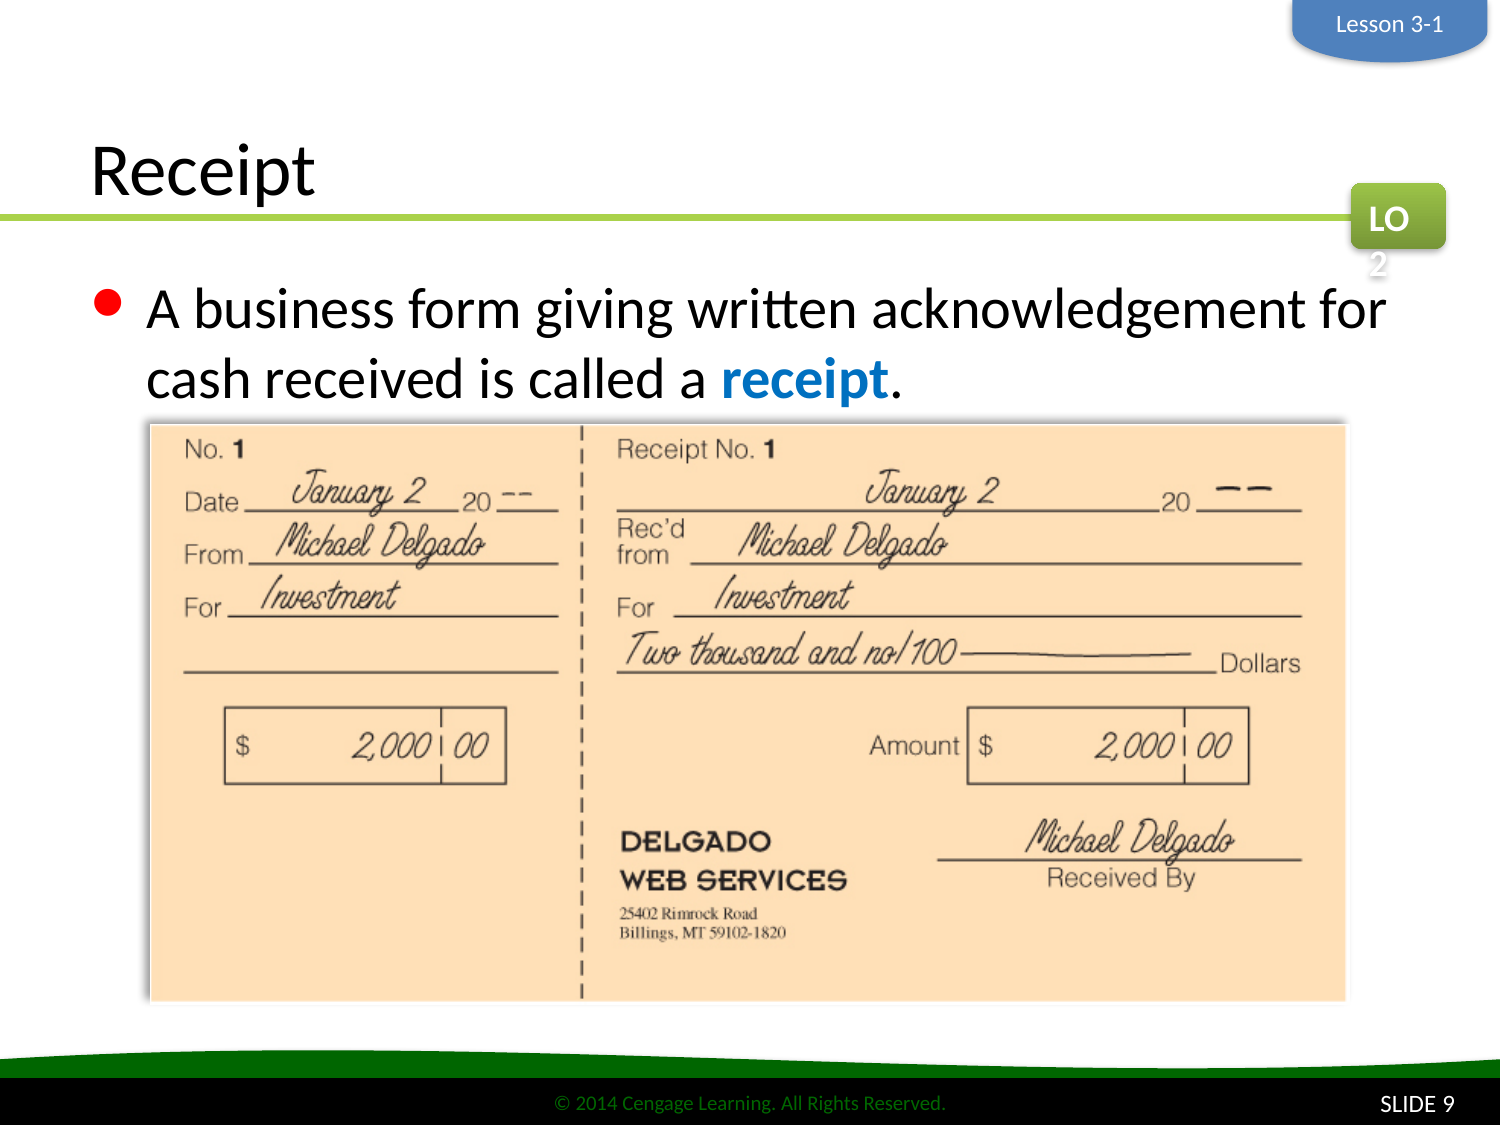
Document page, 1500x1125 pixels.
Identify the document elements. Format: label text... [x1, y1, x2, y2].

slide_number SLIDE 9 [1170, 1080, 1470, 1125]
text_box LO2 [1350, 183, 1446, 250]
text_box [1292, 0, 1488, 63]
list A business form giving written acknowledgement for cash received is called a receipt. [75, 262, 1425, 1005]
title Receipt [75, 29, 1350, 218]
picture [149, 424, 1351, 1005]
